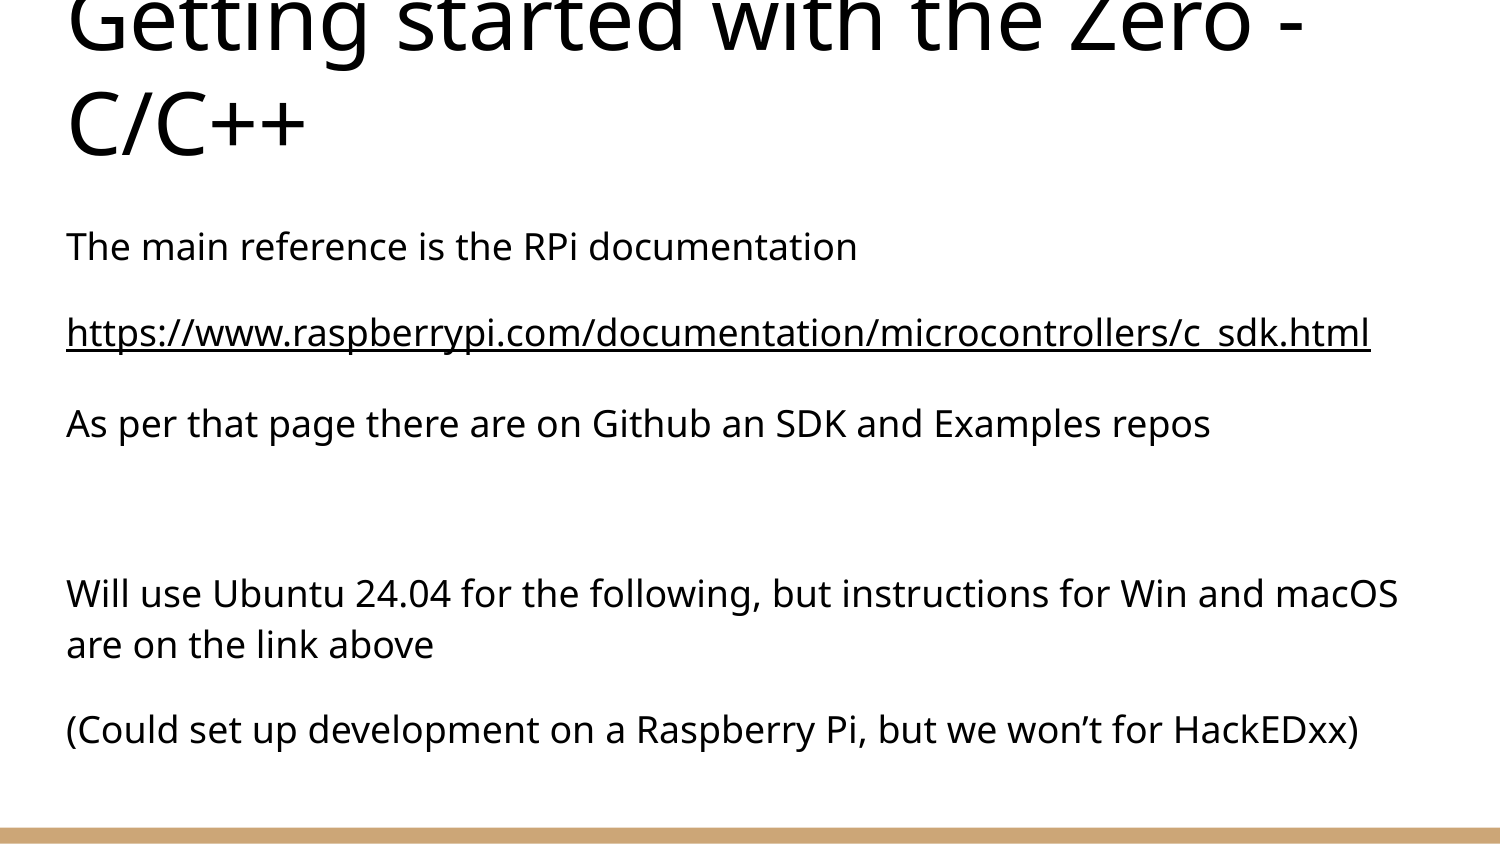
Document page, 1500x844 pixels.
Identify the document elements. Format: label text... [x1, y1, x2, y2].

list The main reference is the RPi documentation https://www.raspberrypi.com/documentation/microcontrollers/c_sdk.html As per that page there are on Github an SDK and Examples repos Will use Ubuntu 24.04 for the following, but instructions for Win and macOS are on the link above (Could set up development on a Raspberry Pi, but we won’t for HackEDxx) [51, 200, 1449, 752]
title Getting started with the Zero - C/C++ [51, 51, 1449, 189]
